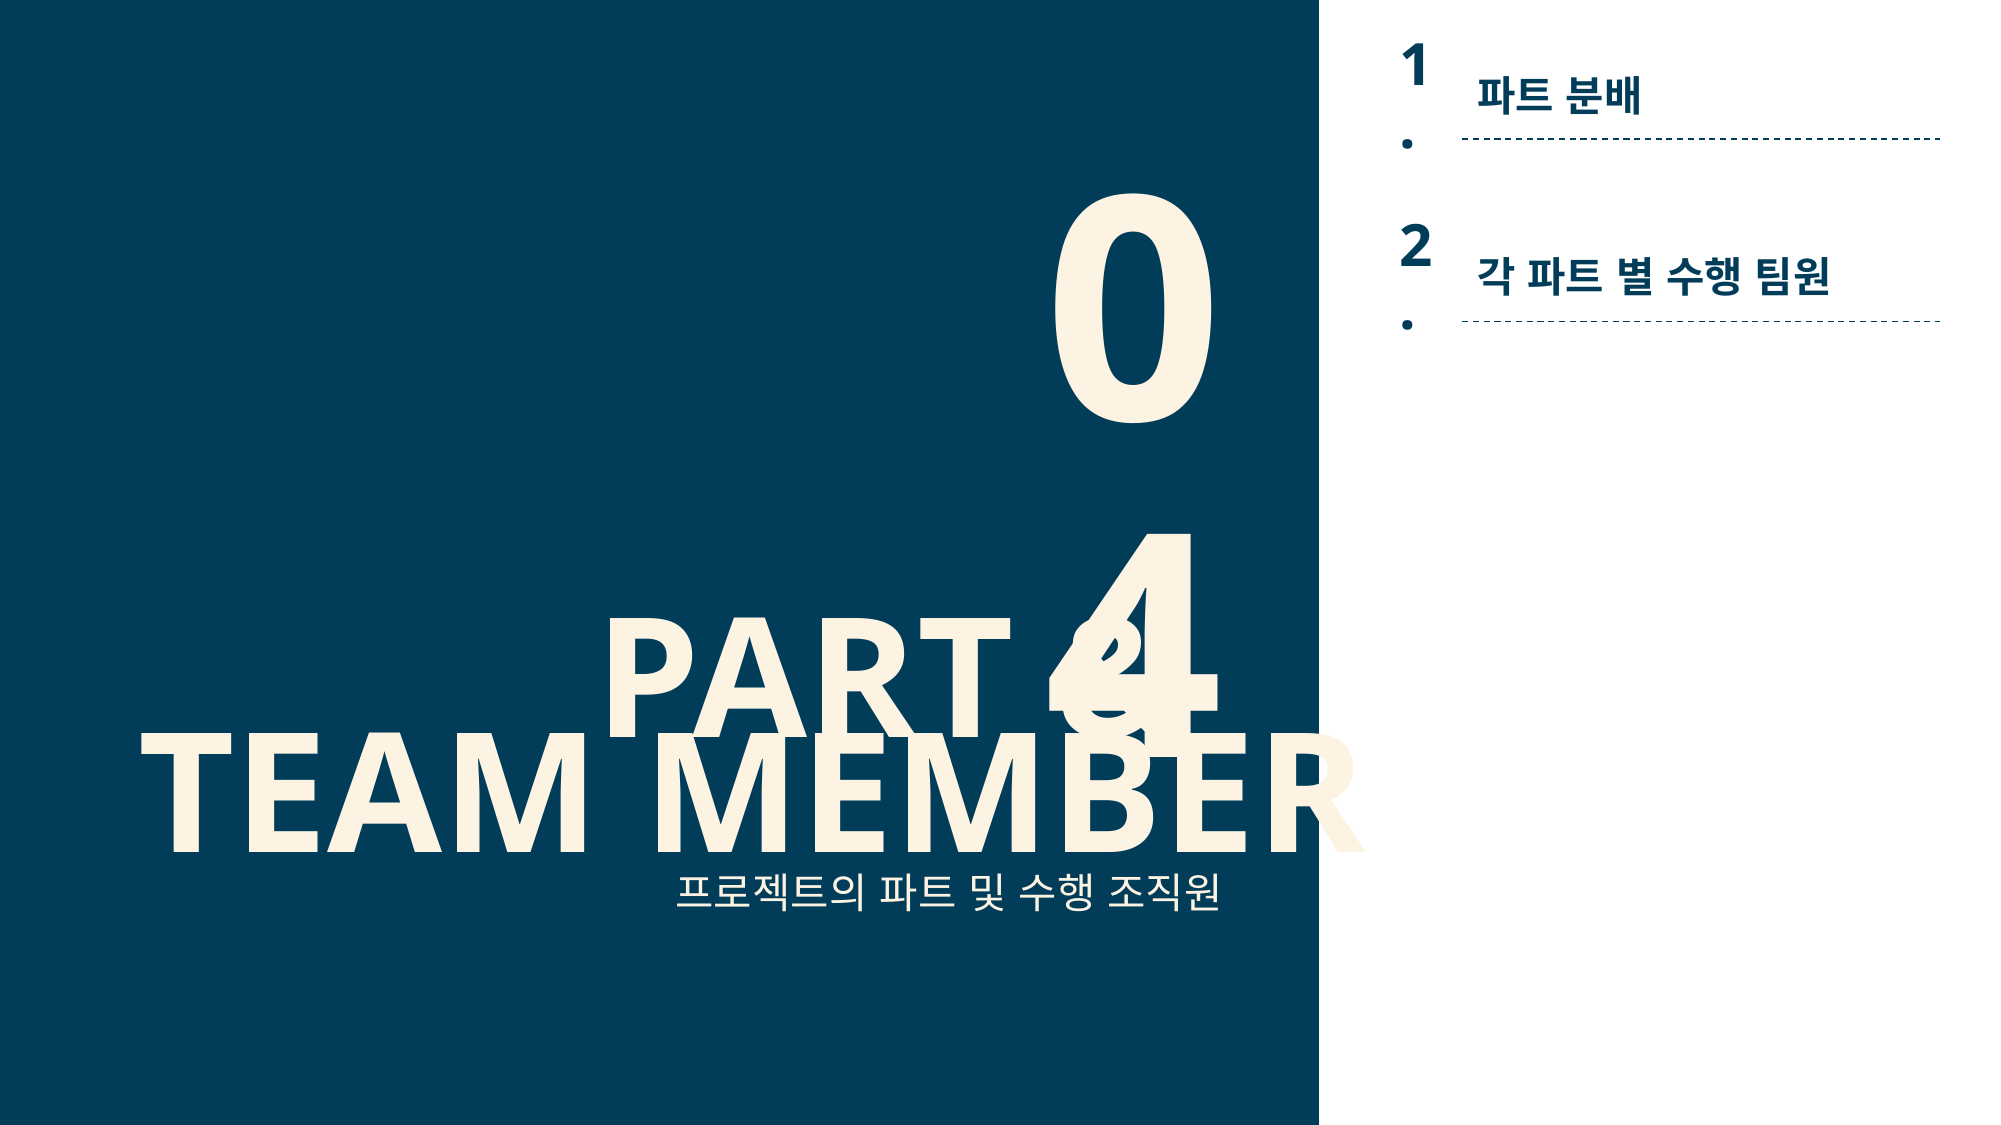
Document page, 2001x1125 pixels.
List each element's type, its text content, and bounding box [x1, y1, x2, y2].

list 프로젝트의 파트 및 수행 조직원 [482, 894, 1238, 935]
list 1. [1384, 55, 1462, 141]
list 04 [886, 381, 1238, 594]
list 2. [1384, 237, 1462, 322]
list 파트 분배 [1462, 55, 1940, 139]
picture [1056, 194, 1211, 381]
list 각 파트 별 수행 팀원 [1462, 237, 1940, 321]
title PART & [165, 562, 1241, 678]
text_box TEAM MEMBER [123, 678, 1426, 894]
